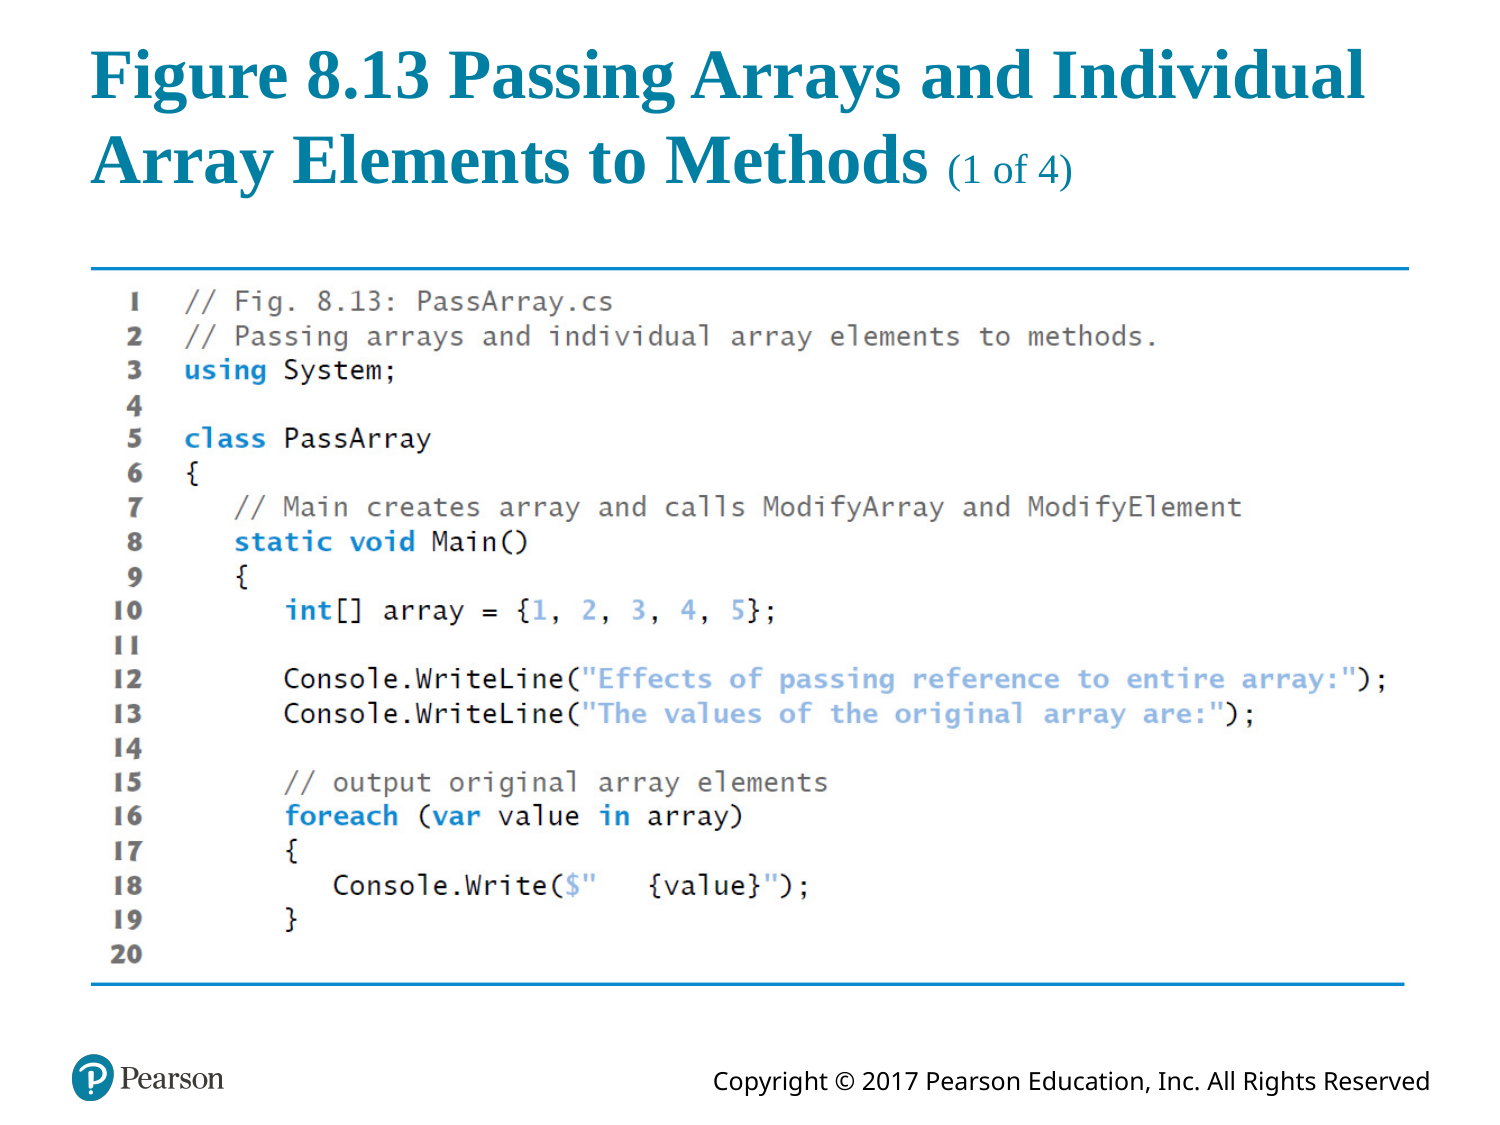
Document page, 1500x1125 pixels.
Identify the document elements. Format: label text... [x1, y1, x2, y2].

picture [98, 1054, 224, 1101]
picture [72, 1054, 88, 1070]
title Figure 8.13 Passing Arrays and Individual Array Elements to Methods (1 of 4) [75, 37, 1425, 213]
picture [90, 270, 1410, 986]
picture [72, 1087, 83, 1101]
picture [80, 1063, 106, 1088]
